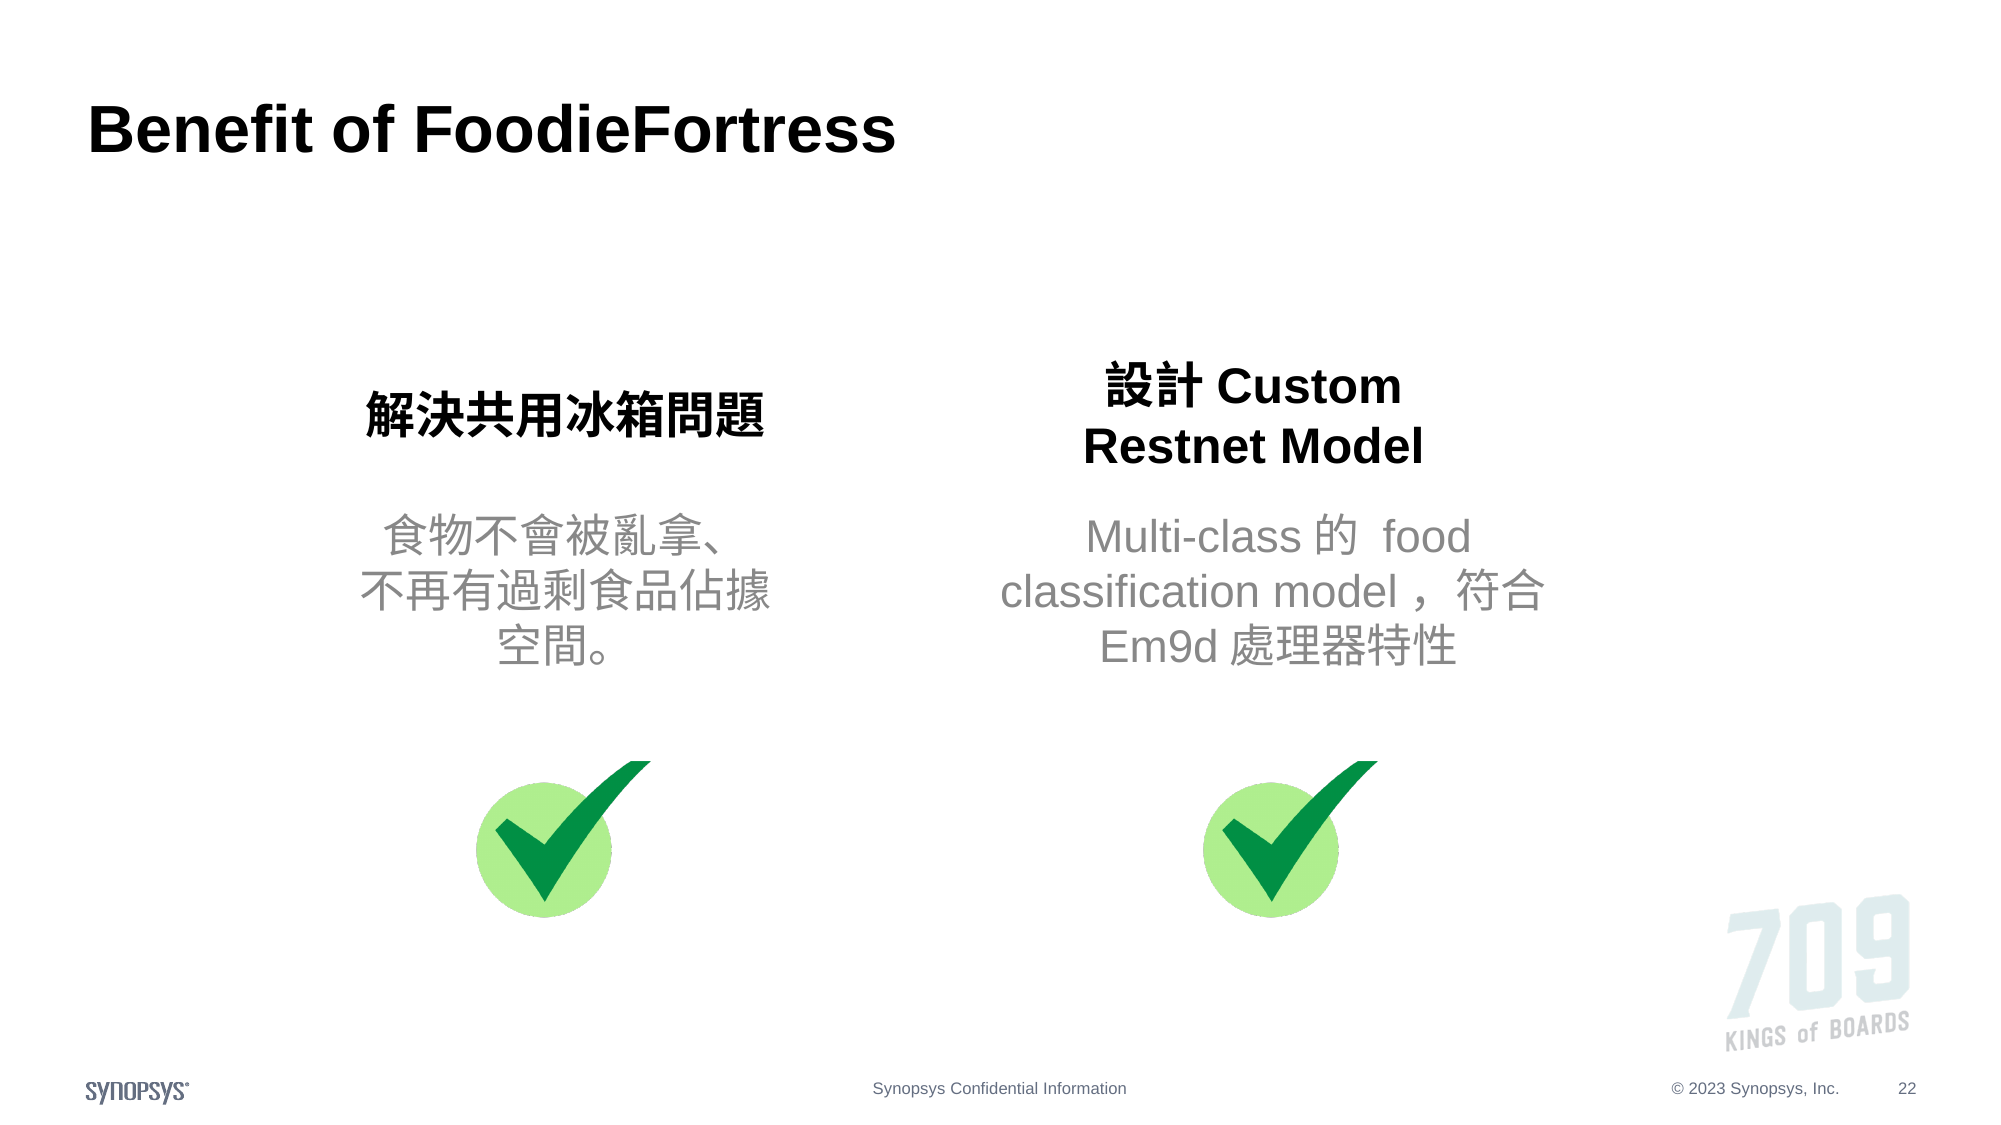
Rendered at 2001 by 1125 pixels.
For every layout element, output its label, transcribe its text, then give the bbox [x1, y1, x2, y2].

list 設計Custom Restnet Model [1019, 328, 1489, 498]
list Multi-class的 food classification model，符合Em9d處理器特性 [990, 506, 1568, 985]
picture [1191, 740, 1390, 938]
list 食物不會被亂拿、 不再有過剩食品佔據空間。 [351, 506, 780, 985]
picture [464, 740, 663, 938]
list 解決共用冰箱問題 [351, 328, 780, 498]
title Benefit of FoodieFortress [87, 86, 1913, 187]
